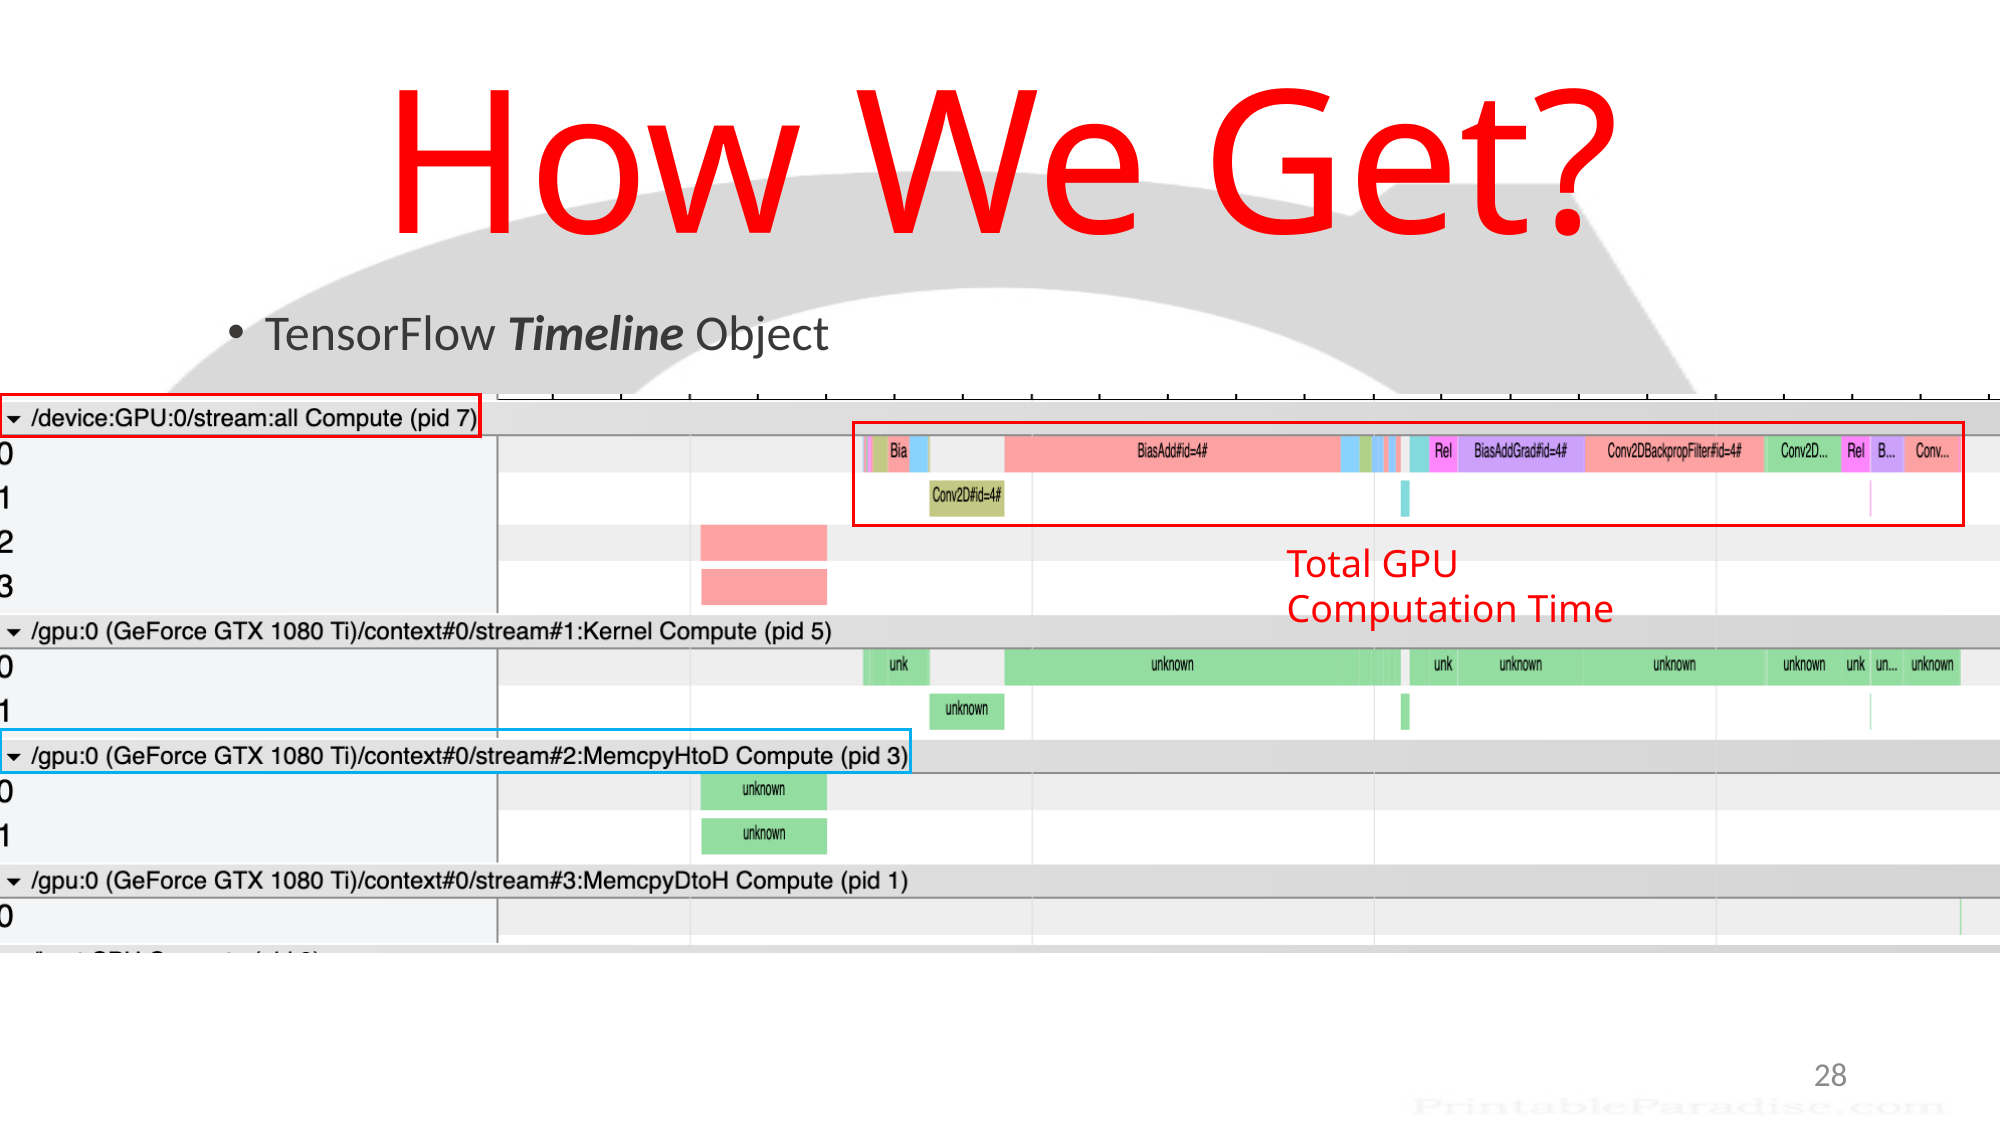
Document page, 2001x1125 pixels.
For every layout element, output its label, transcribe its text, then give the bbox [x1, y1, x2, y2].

title How We Get? [137, 59, 1863, 278]
slide_number 28 [1412, 1042, 1863, 1103]
list TensorFlow Timeline Object [137, 299, 1863, 394]
picture [3, 732, 908, 770]
picture [0, 394, 2000, 953]
